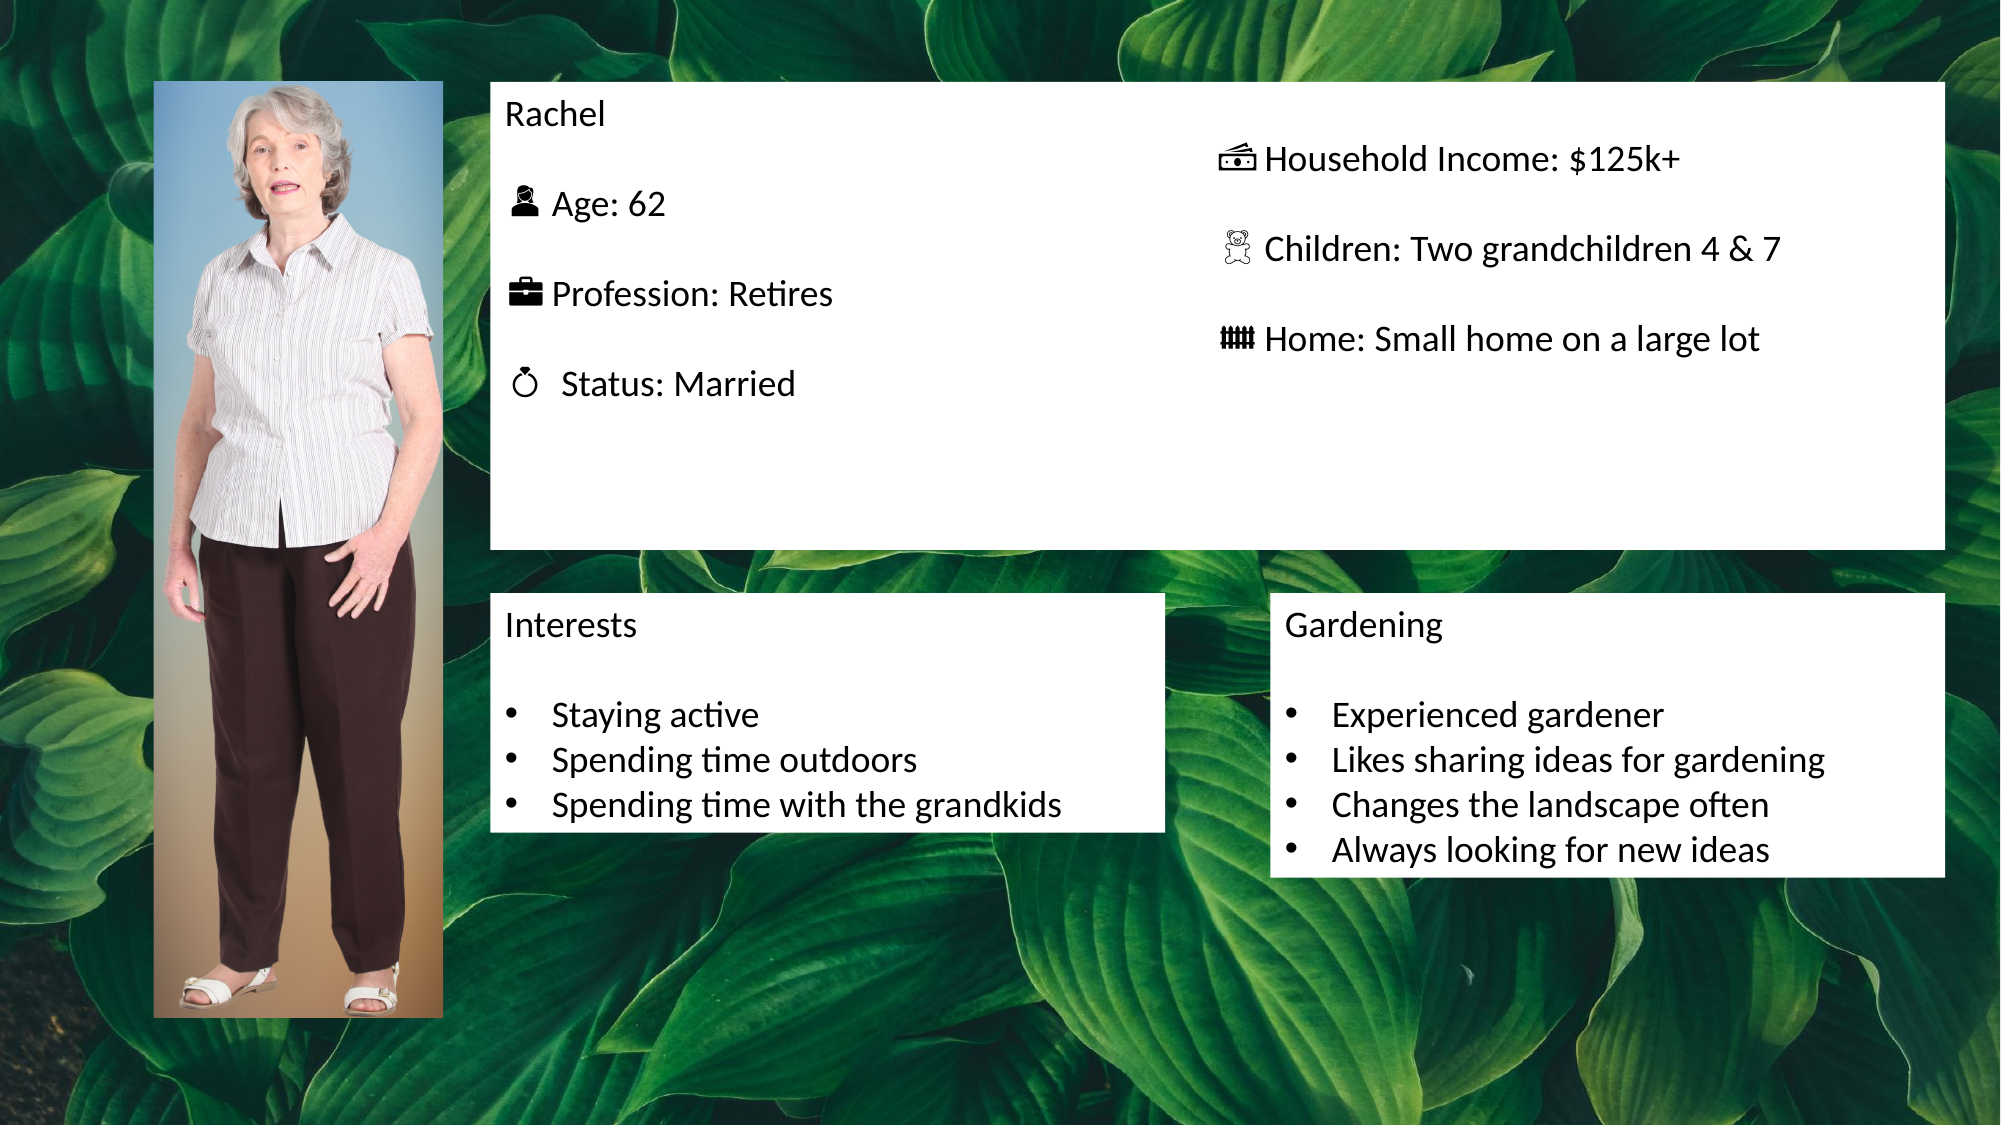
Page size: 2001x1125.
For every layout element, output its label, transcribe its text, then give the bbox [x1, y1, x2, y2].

text_box Interests Staying active Spending time outdoors Spending time with the grandkids [490, 593, 1166, 833]
text_box Gardening Experienced gardener Likes sharing ideas for gardening Changes the landscape often Always looking for new ideas [1270, 593, 1946, 878]
text_box Rachel Age: 62 Profession: Retires Status: Married Household Income: $125k+ Children: Two grandchildren 4 & 7 Home: Small home on a large lot [490, 81, 1946, 550]
picture [0, 0, 2001, 1125]
